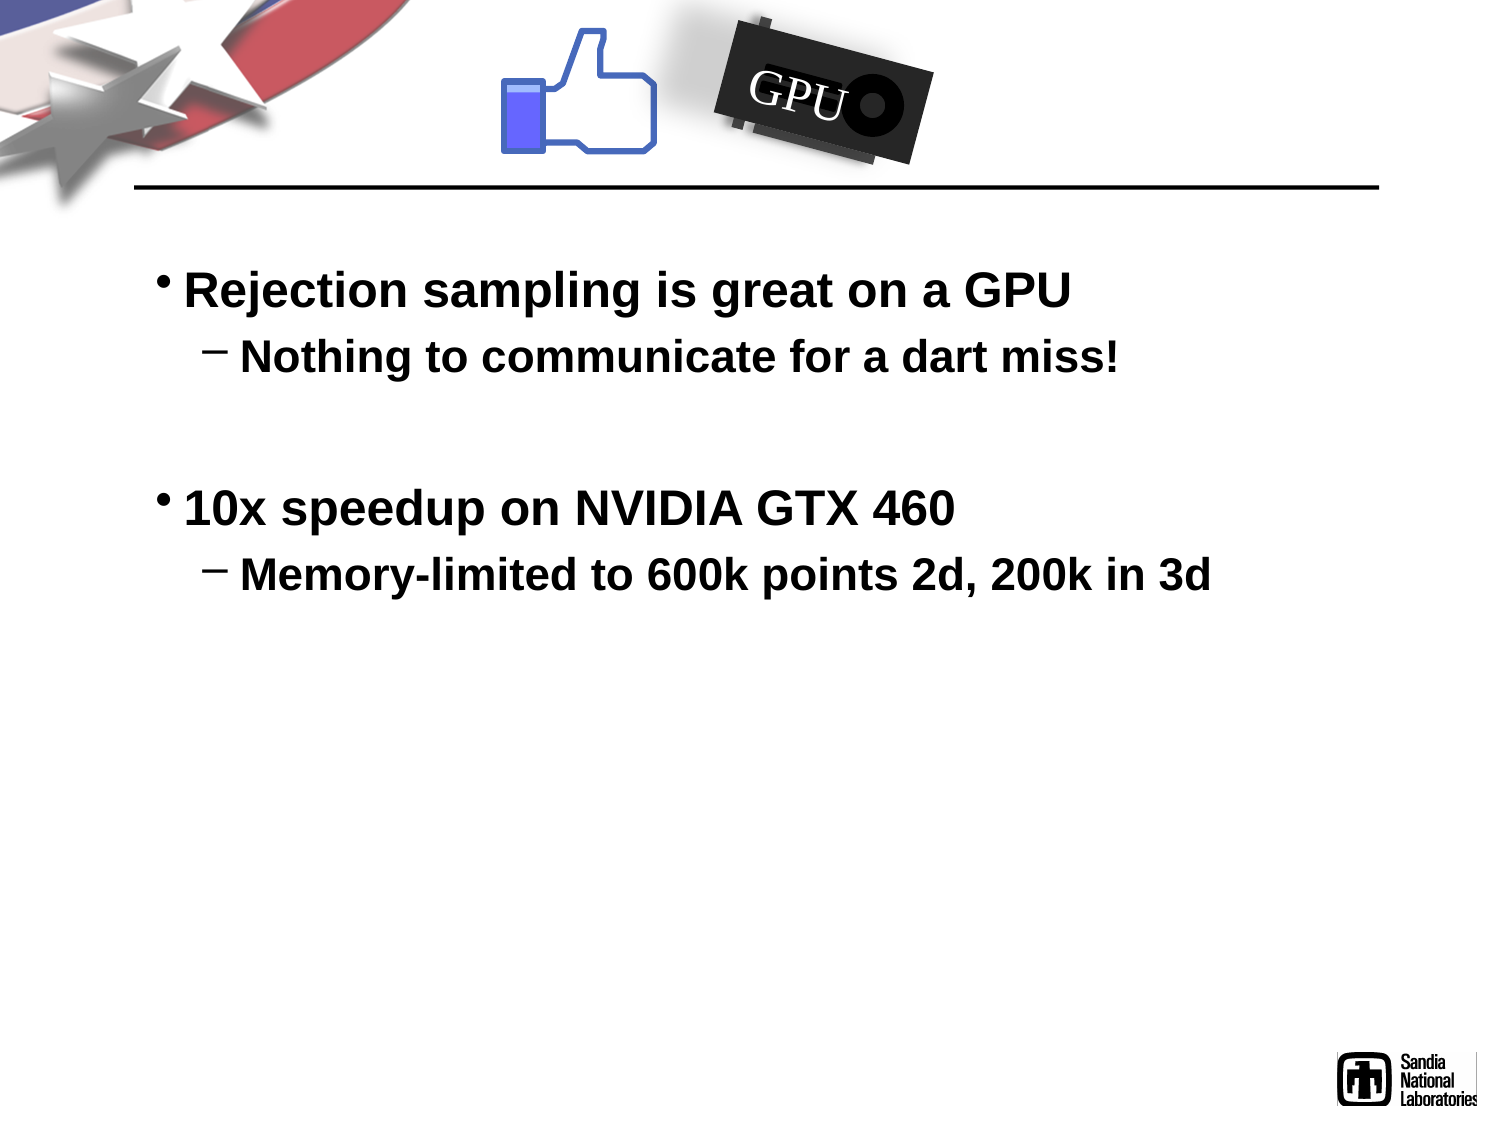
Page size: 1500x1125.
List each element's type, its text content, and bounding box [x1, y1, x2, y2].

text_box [503, 30, 926, 152]
list Rejection sampling is great on a GPU Nothing to communicate for a dart miss! 10x speedup on NVIDIA GTX 460 Memory-limited to 600k points 2d, 200k in 3d [111, 249, 1388, 1001]
